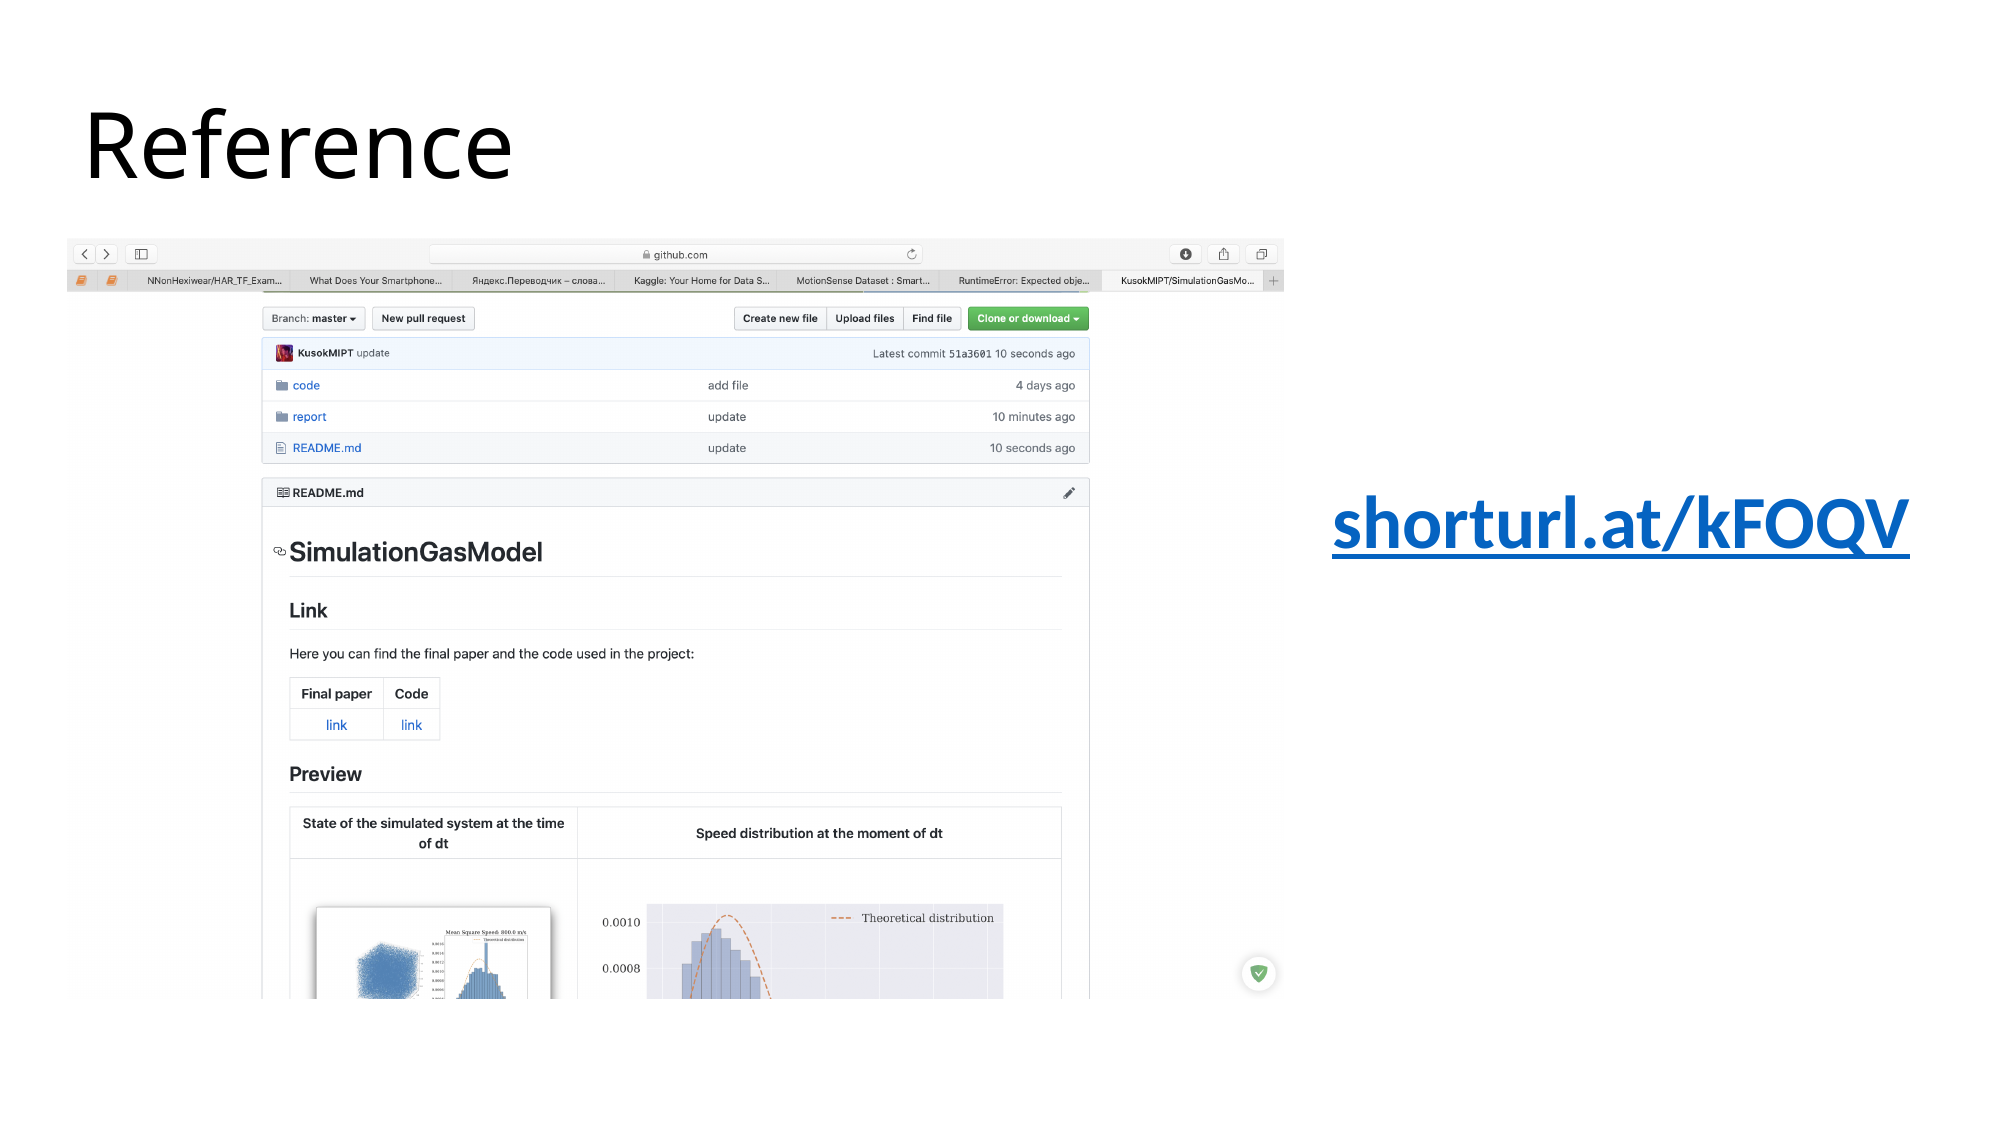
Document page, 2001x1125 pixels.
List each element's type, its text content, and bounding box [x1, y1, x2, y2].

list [67, 238, 1284, 999]
title Reference [67, 39, 1793, 258]
text_box shorturl.at/kFOQV [1317, 466, 2000, 572]
